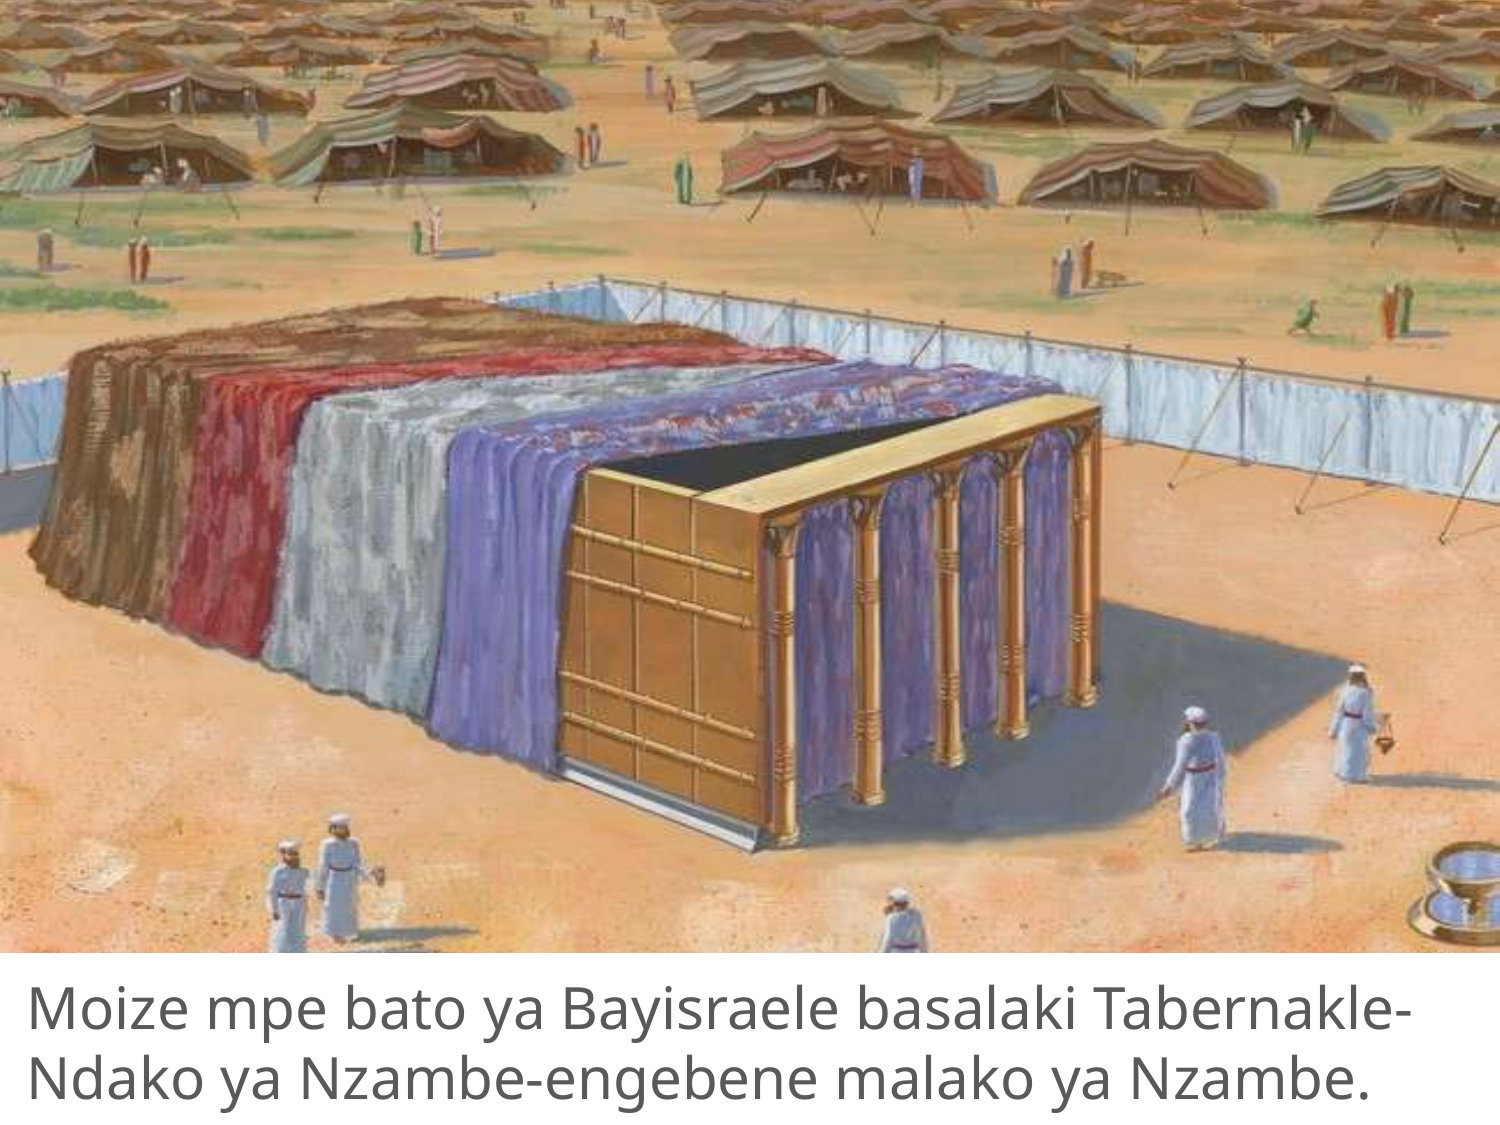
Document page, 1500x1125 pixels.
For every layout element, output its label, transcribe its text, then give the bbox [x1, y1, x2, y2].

picture [0, 0, 1500, 953]
text_box Moize mpe bato ya Bayisraele basalaki Tabernakle-Ndako ya Nzambe-engebene malako ya Nzambe. [11, 964, 1498, 1119]
